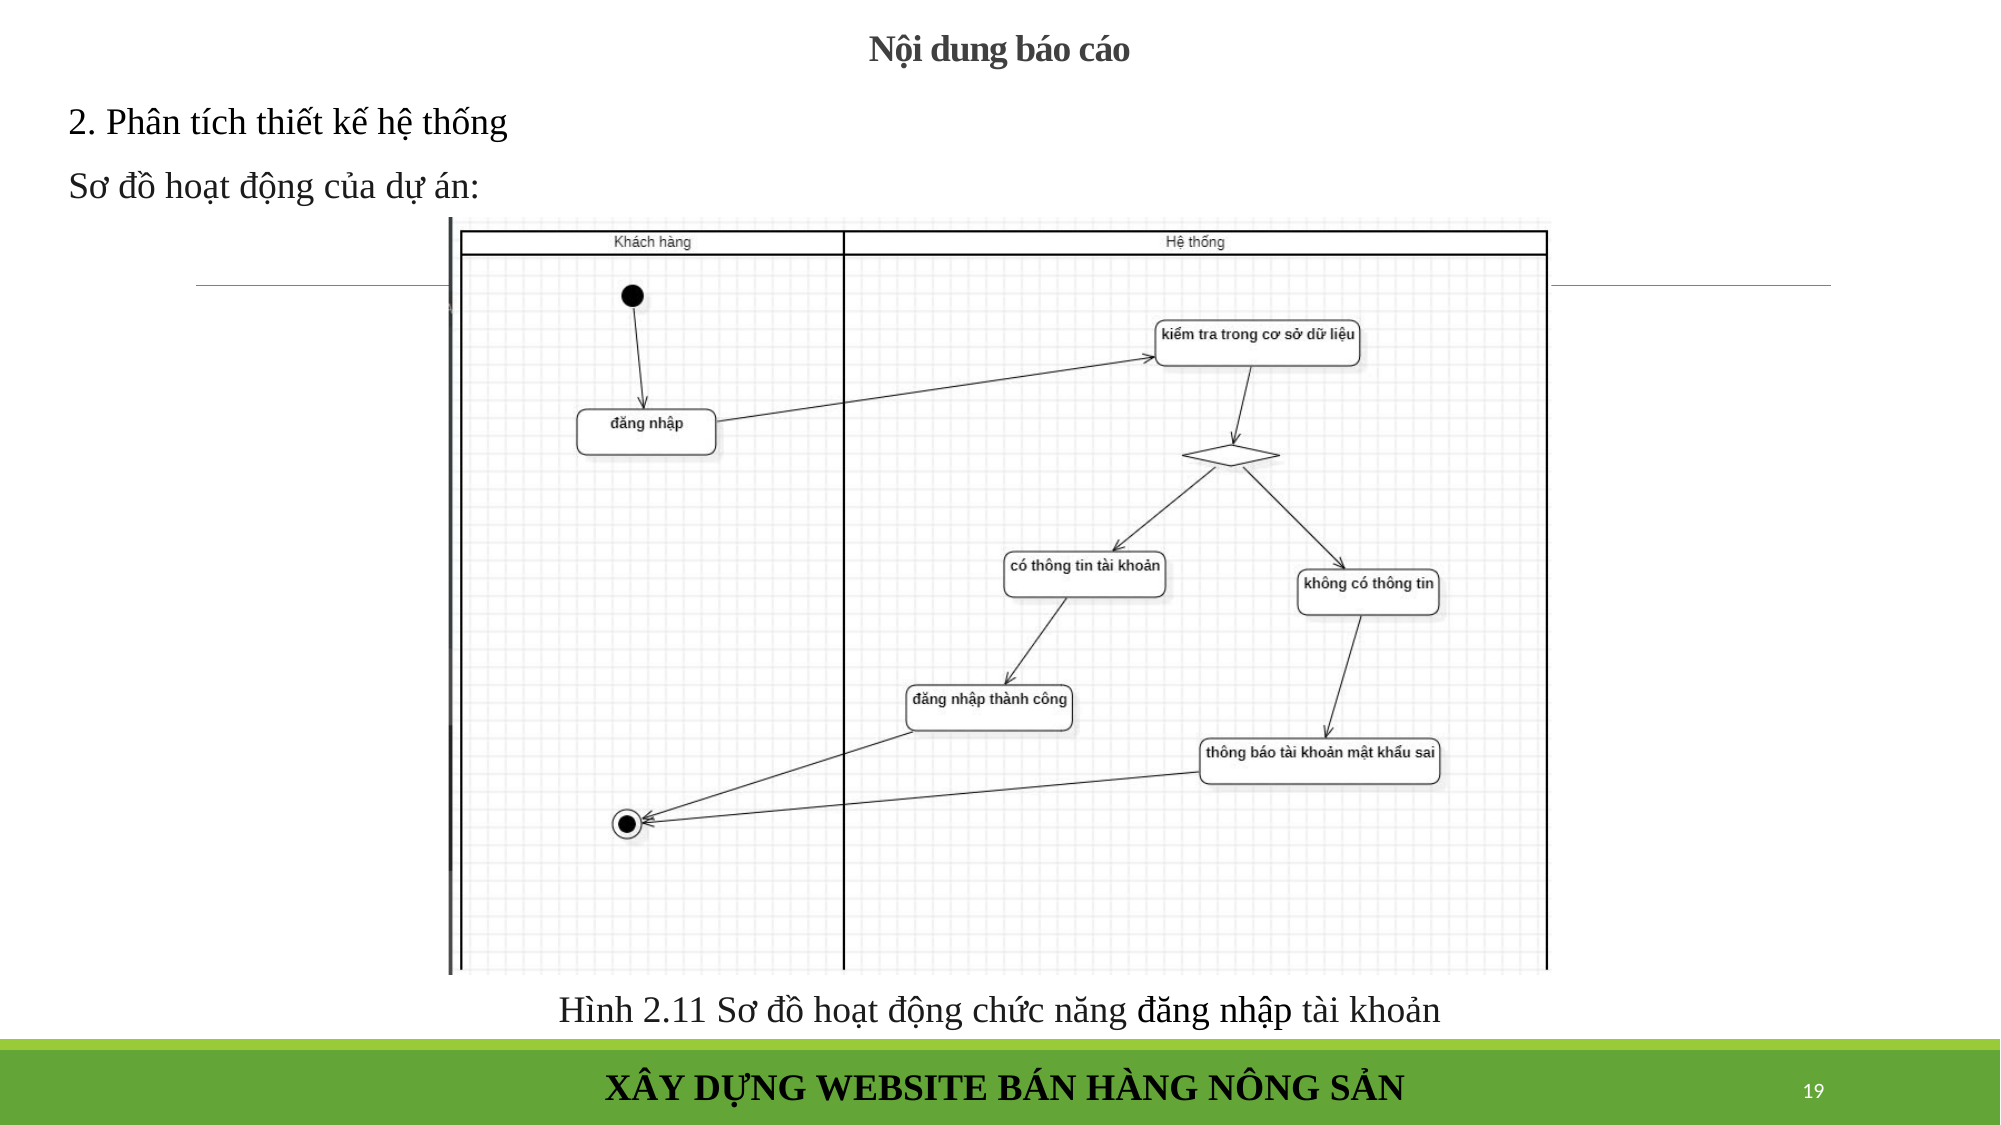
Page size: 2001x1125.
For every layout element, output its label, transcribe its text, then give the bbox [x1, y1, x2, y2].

title Nội dung báo cáo [849, 22, 1150, 78]
picture [448, 217, 1552, 975]
text_box Hình 2.11 Sơ đồ hoạt động chức năng đăng nhập tài khoản [543, 982, 1457, 1038]
slide_number 19 [1624, 1059, 1840, 1120]
text_box Sơ đồ hoạt động của dự án: [53, 153, 501, 213]
text_box XÂY DỰNG WEBSITE BÁN HÀNG NÔNG SẢN [589, 1055, 1421, 1125]
text_box 2. Phân tích thiết kế hệ thống [53, 89, 730, 150]
